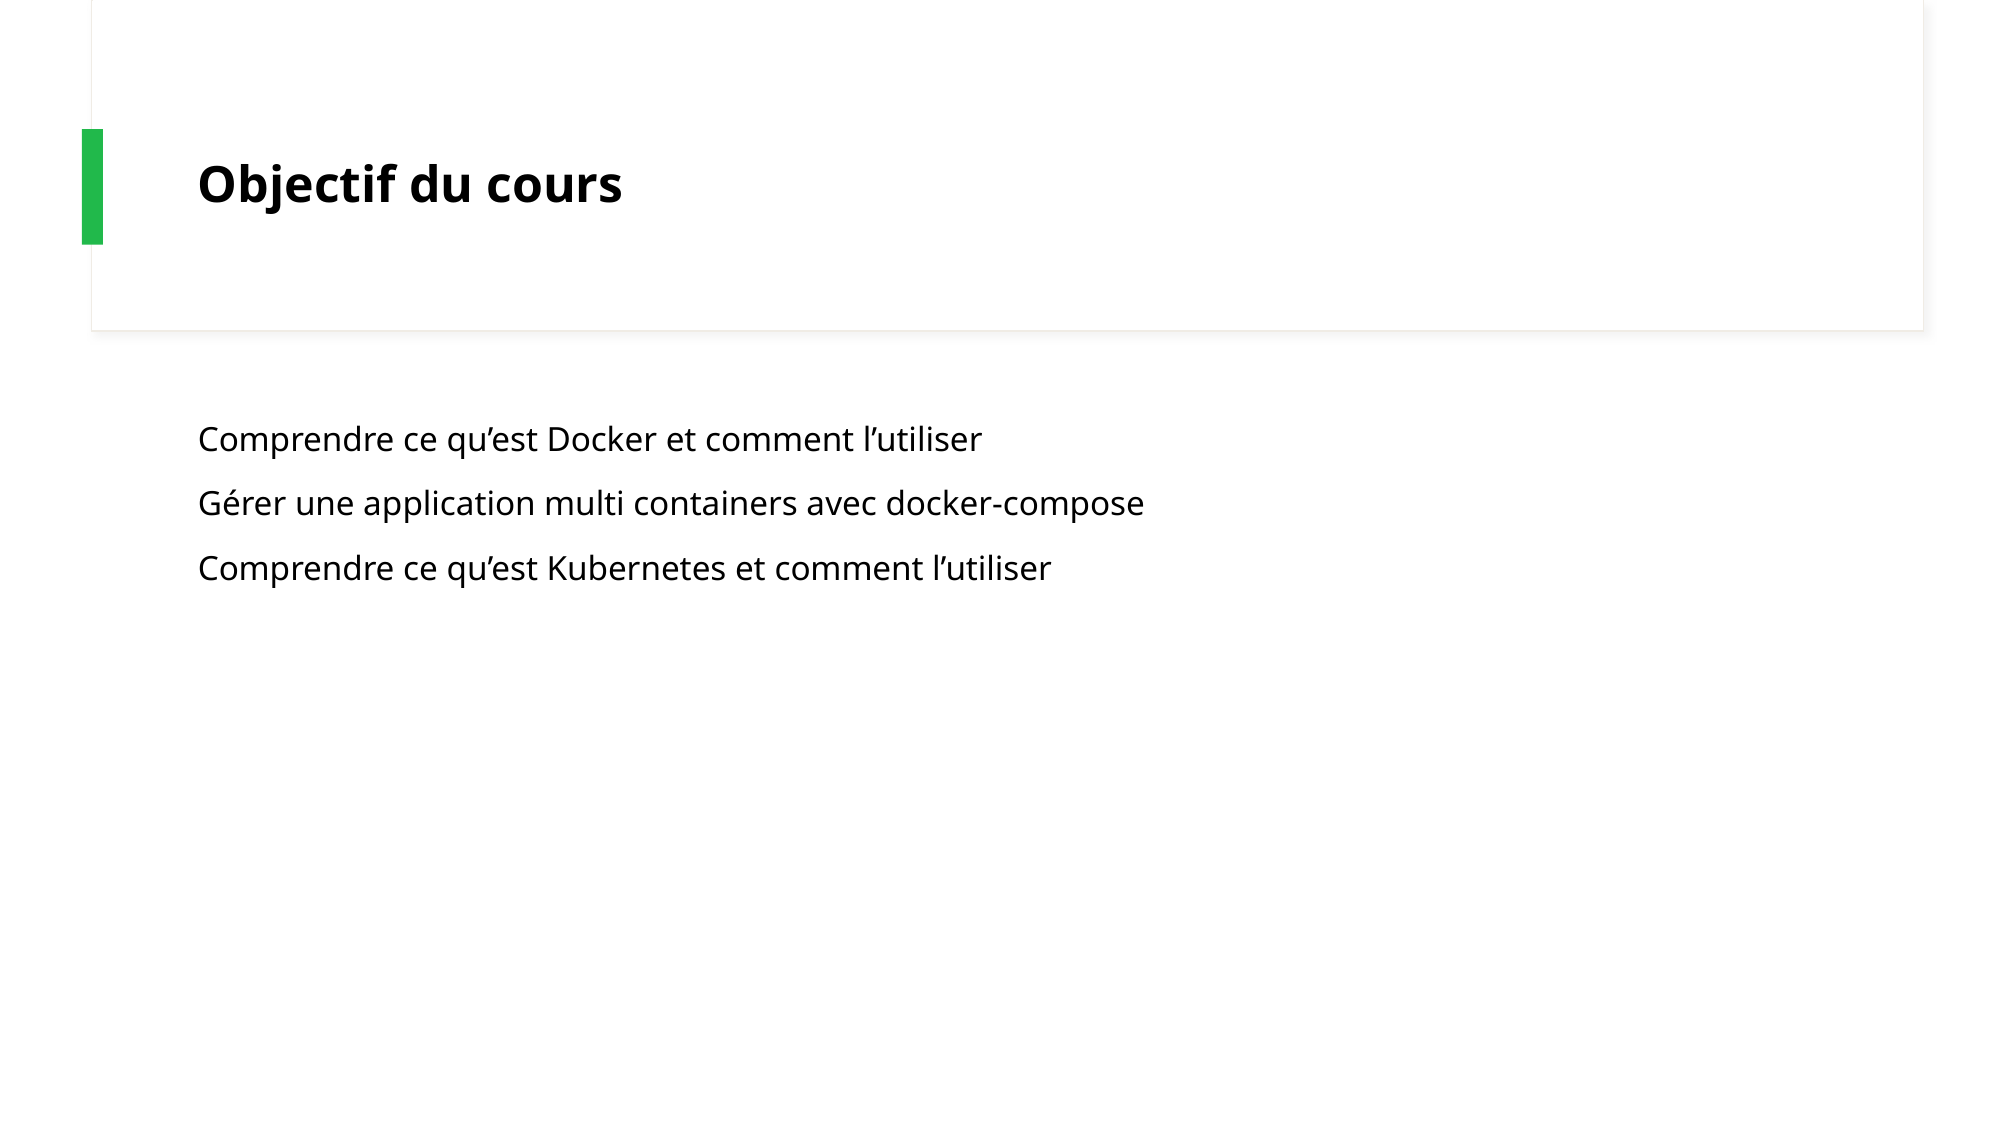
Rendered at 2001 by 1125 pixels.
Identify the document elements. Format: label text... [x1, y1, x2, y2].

list Comprendre ce qu’est Docker et comment l’utiliser Gérer une application multi containers avec docker-compose Comprendre ce qu’est Kubernetes et comment l’utiliser [183, 406, 1851, 1013]
title Objectif du cours [183, 90, 1851, 284]
